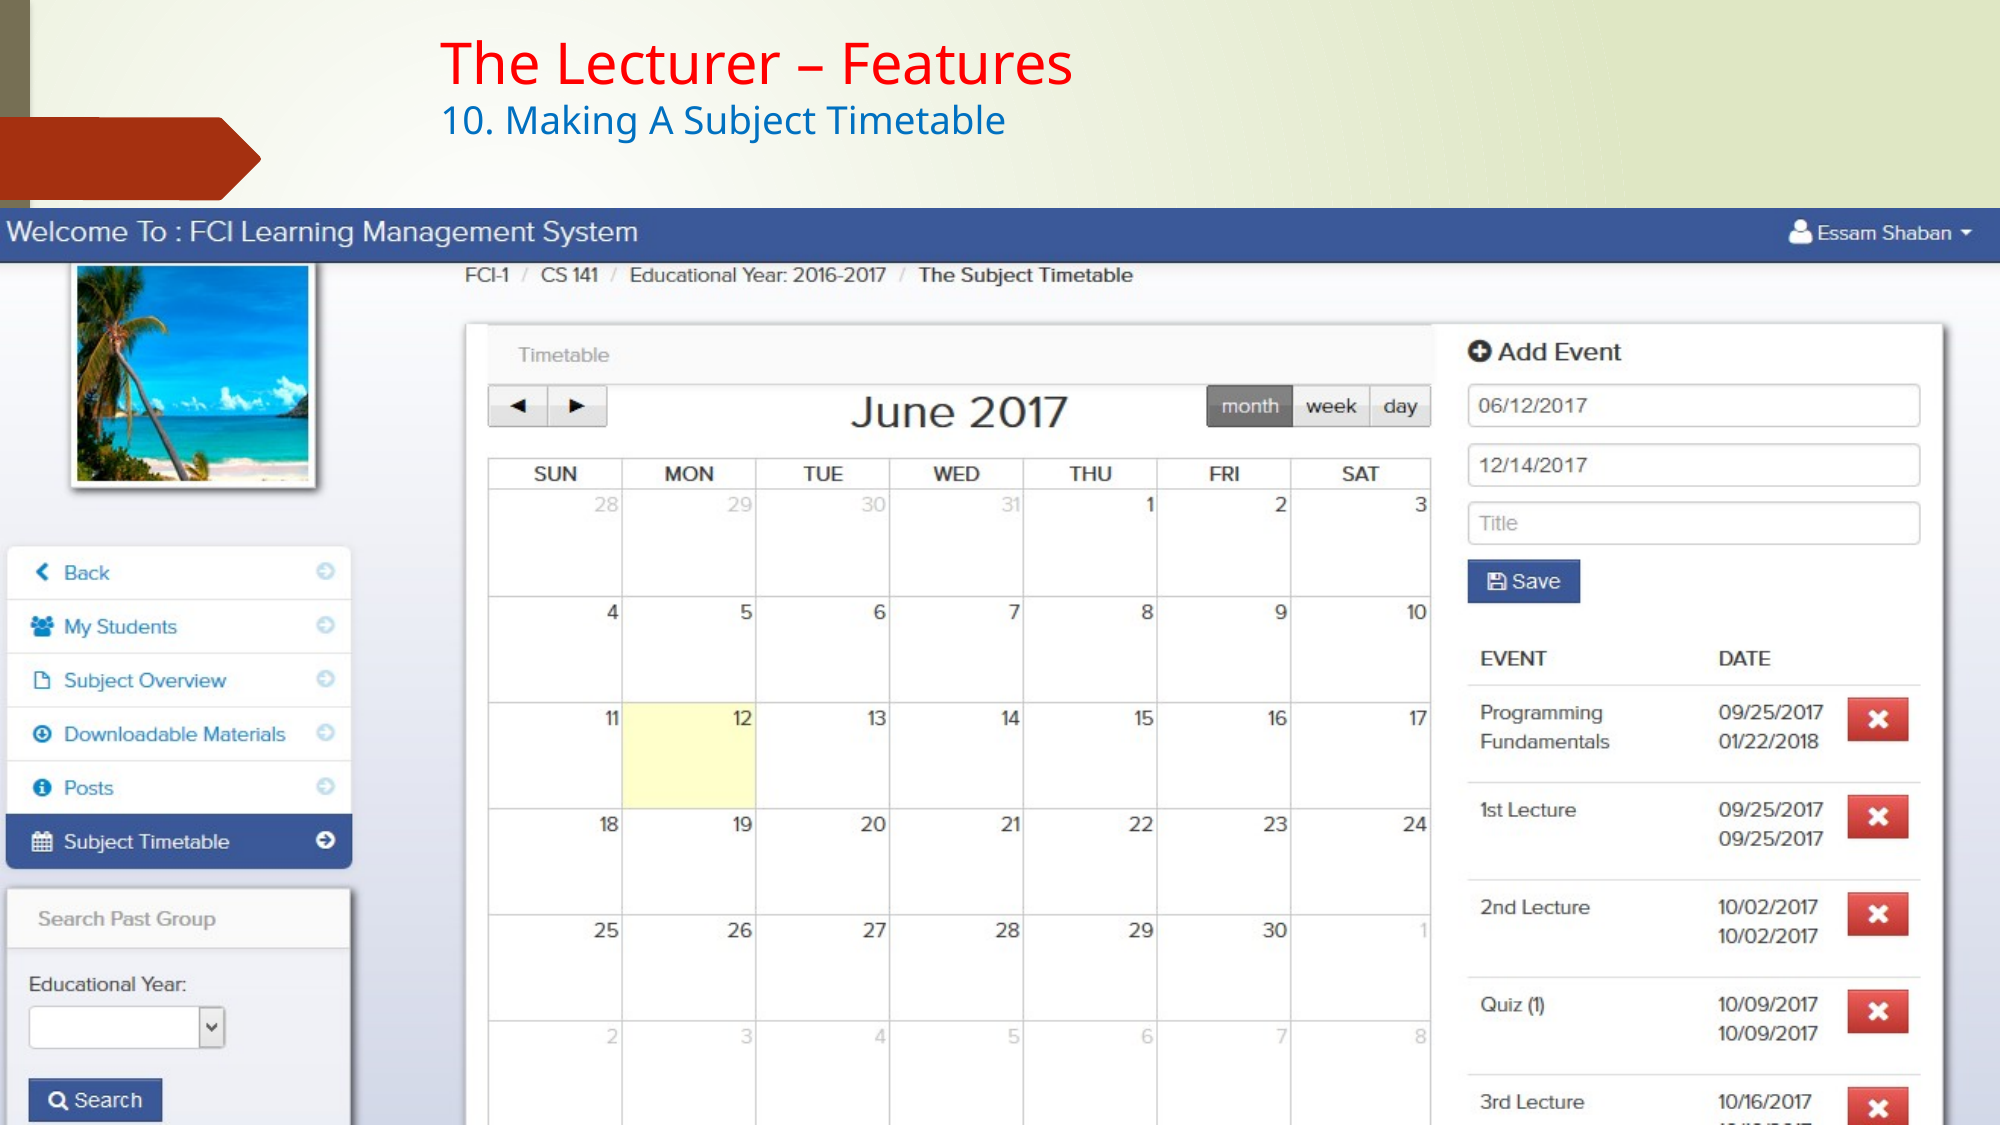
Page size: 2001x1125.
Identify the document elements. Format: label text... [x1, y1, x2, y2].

title The Lecturer – Features 10. Making A Subject Timetable [425, 19, 1888, 150]
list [0, 208, 2000, 1125]
